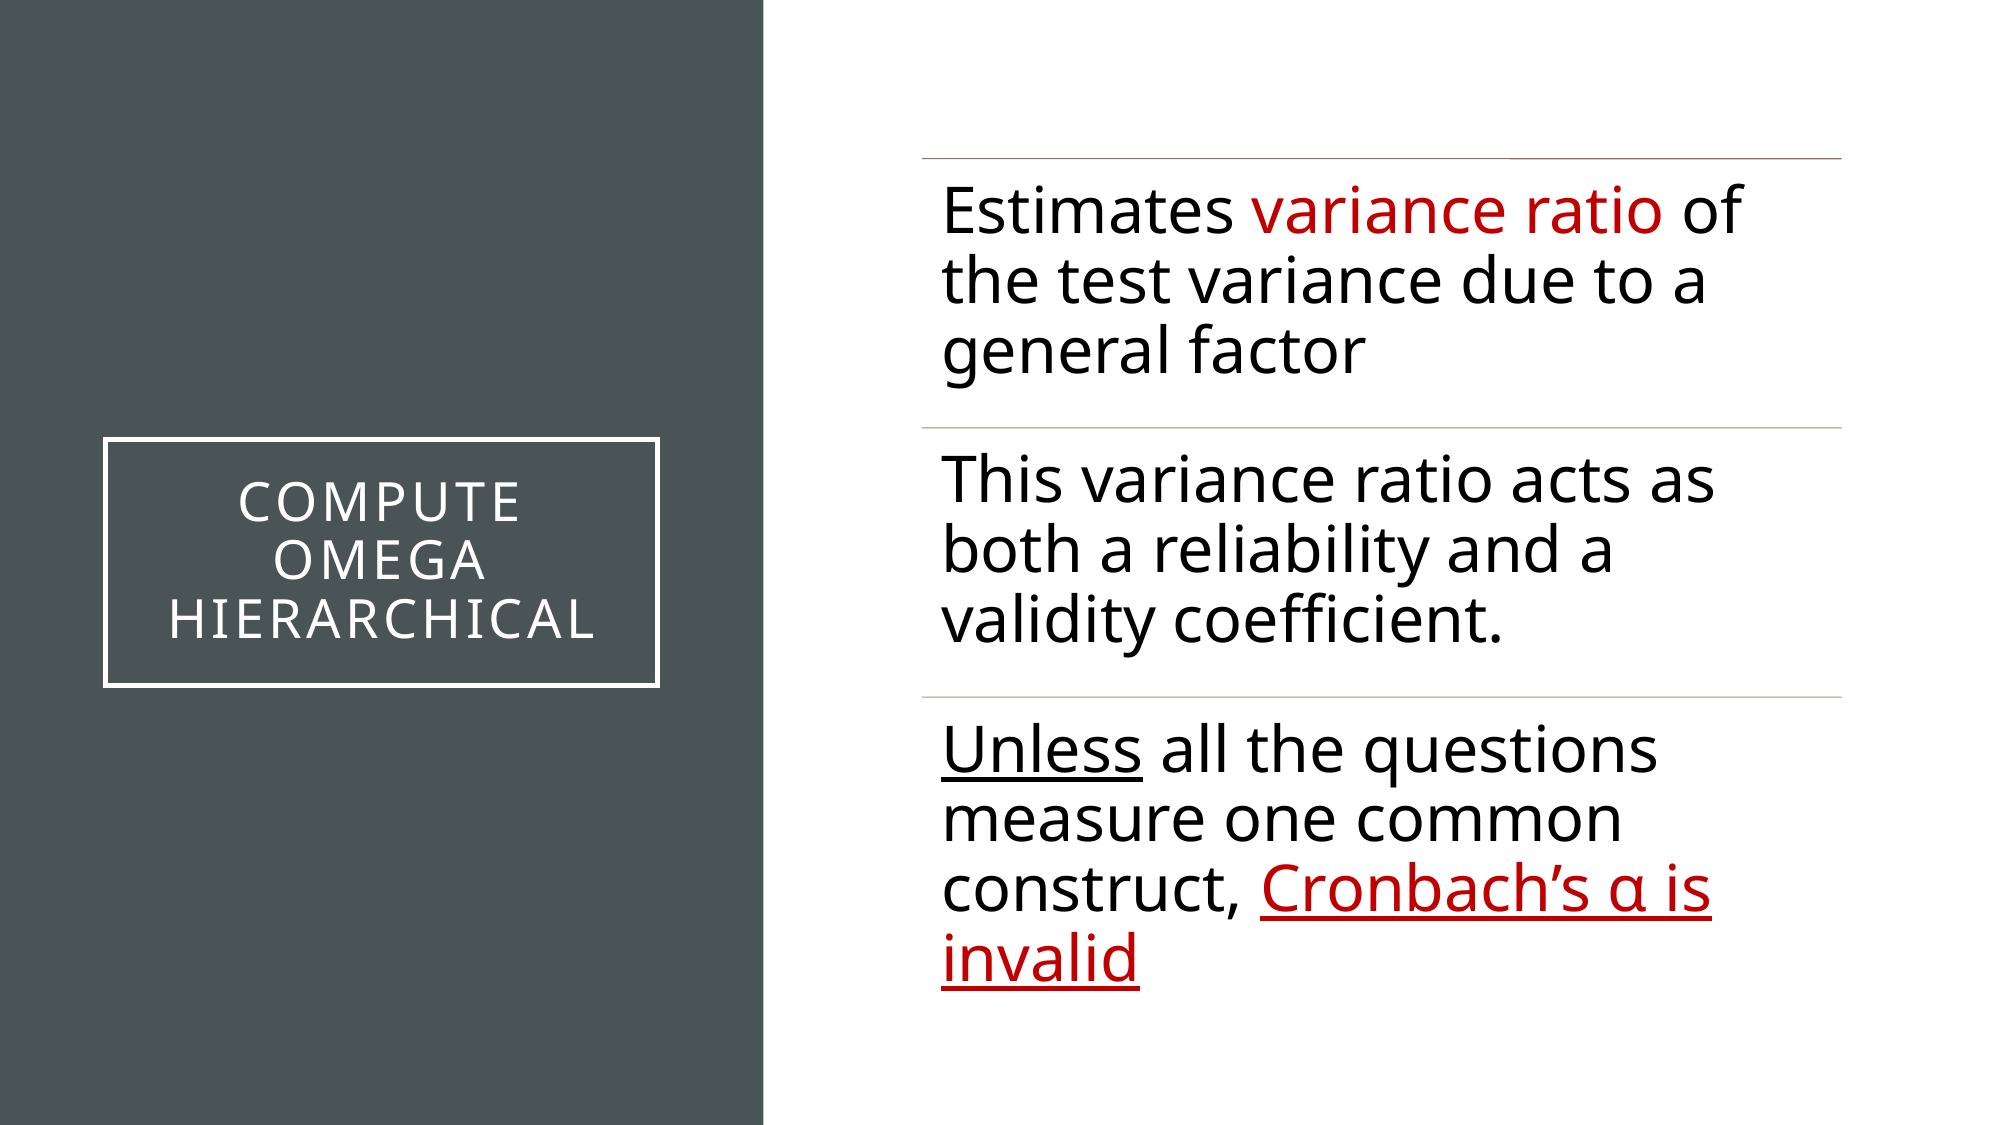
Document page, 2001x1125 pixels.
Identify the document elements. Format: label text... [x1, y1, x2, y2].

title Compute omega hierarchical [103, 437, 660, 688]
text_box [0, 0, 764, 1125]
text_box [764, 0, 2000, 1125]
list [921, 158, 1842, 967]
